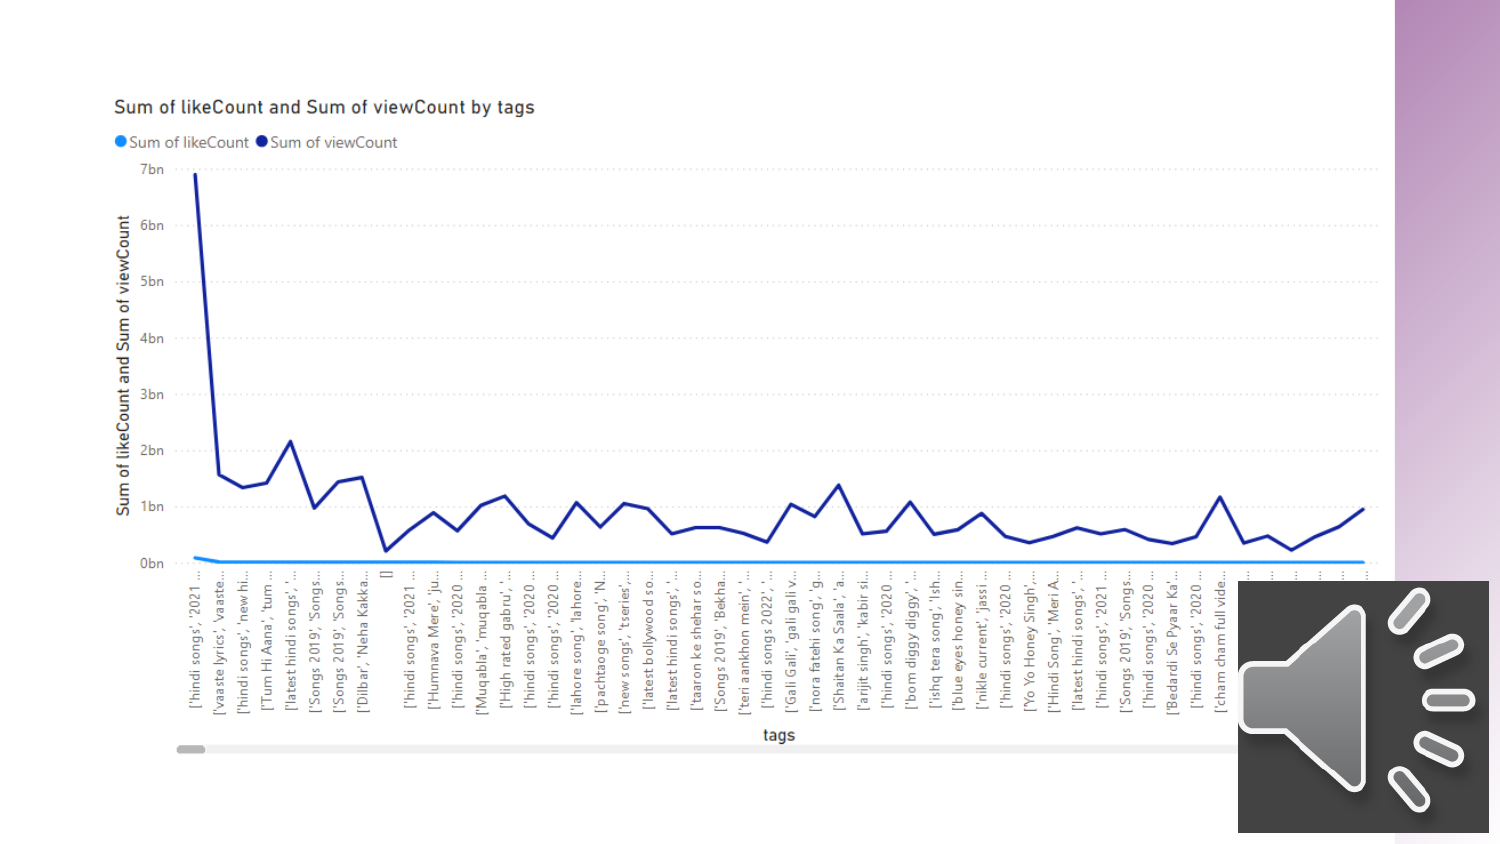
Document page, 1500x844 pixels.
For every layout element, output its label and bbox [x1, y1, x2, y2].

picture [106, 84, 1490, 834]
